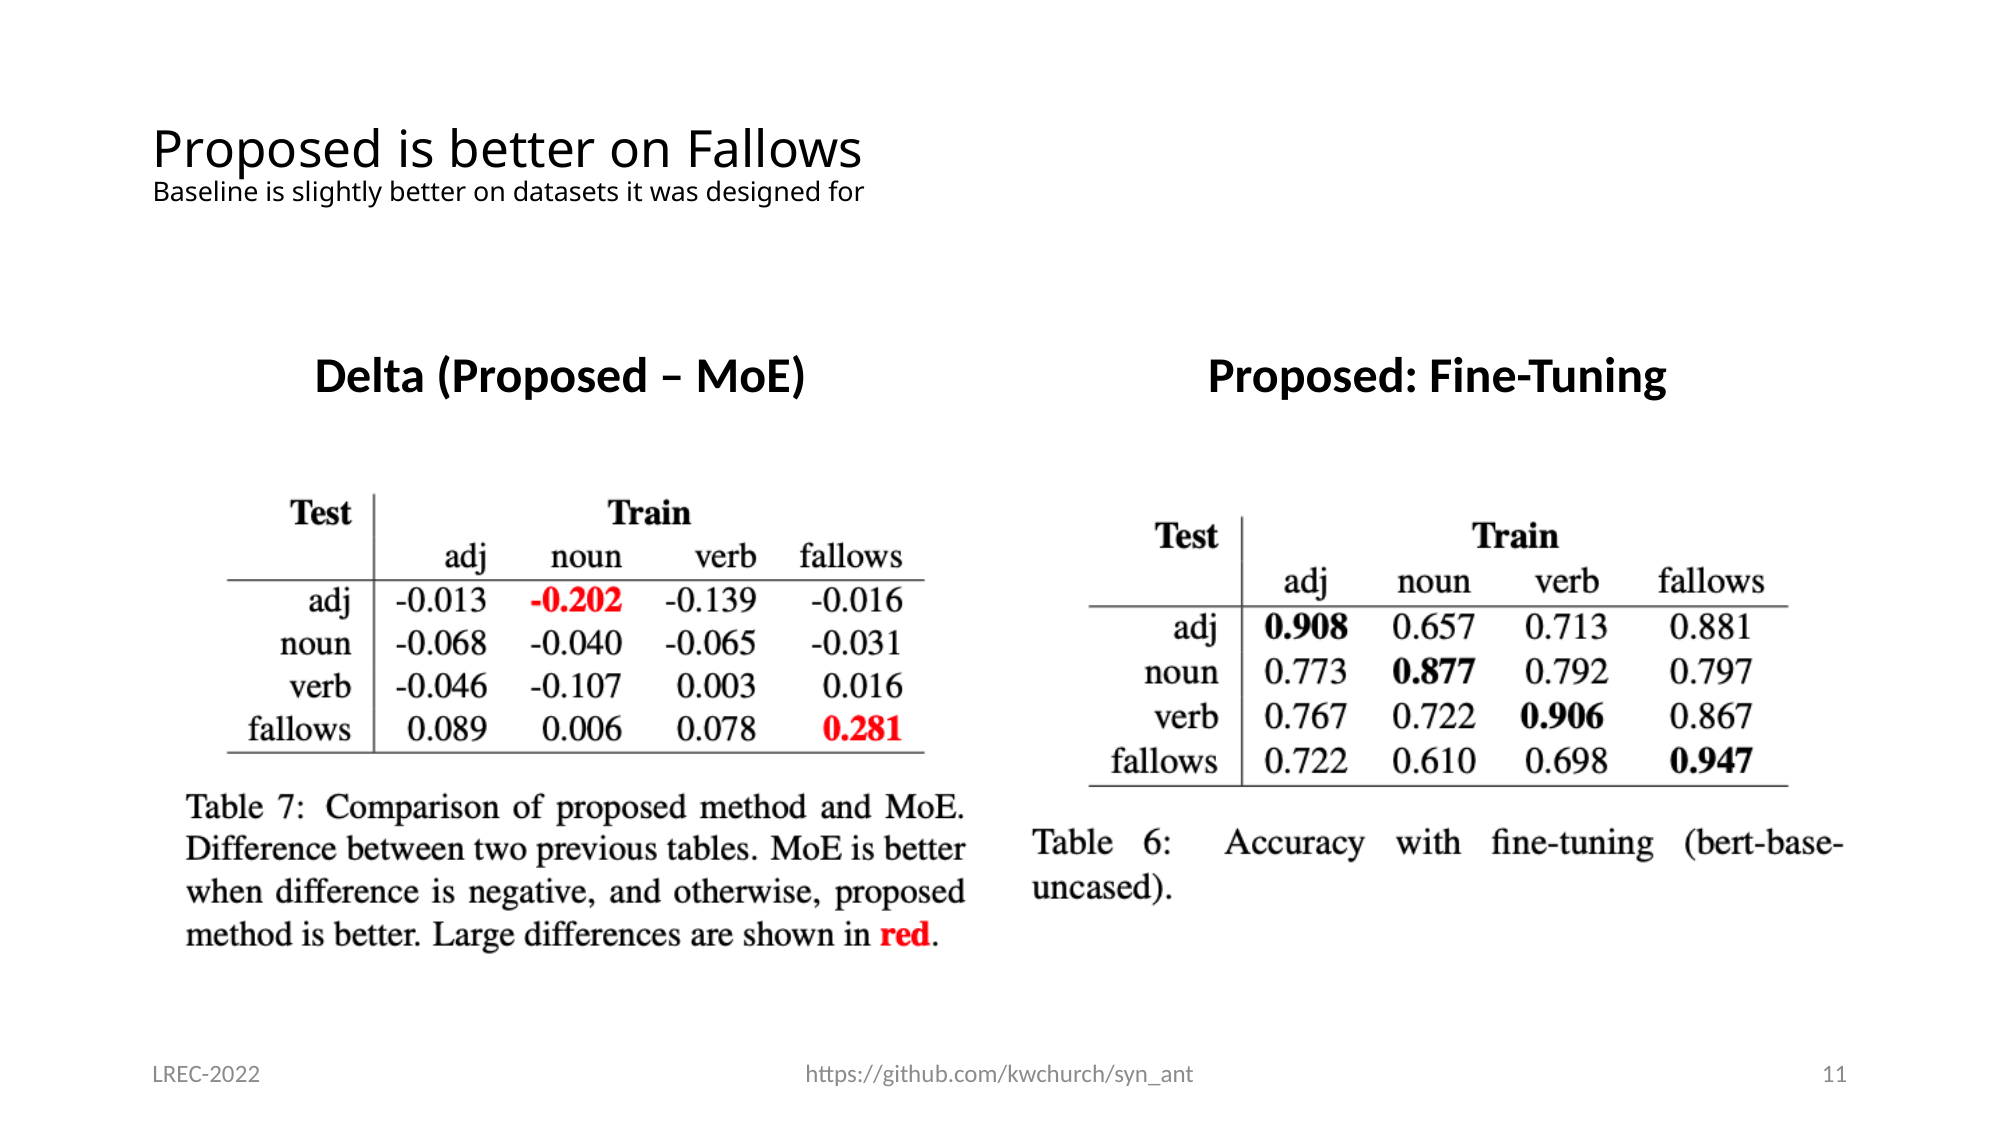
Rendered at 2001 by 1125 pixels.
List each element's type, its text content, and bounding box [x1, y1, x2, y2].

slide_number LREC-2022 [137, 1042, 588, 1103]
footer https://github.com/kwchurch/syn_ant [662, 1042, 1338, 1103]
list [1012, 495, 1863, 931]
list Delta (Proposed – MoE) [137, 275, 984, 411]
list Proposed: Fine-Tuning [1012, 275, 1863, 411]
slide_number 11 [1412, 1042, 1863, 1103]
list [137, 448, 984, 978]
title Proposed is better on Fallows Baseline is slightly better on datasets it was designed for [137, 59, 1863, 278]
